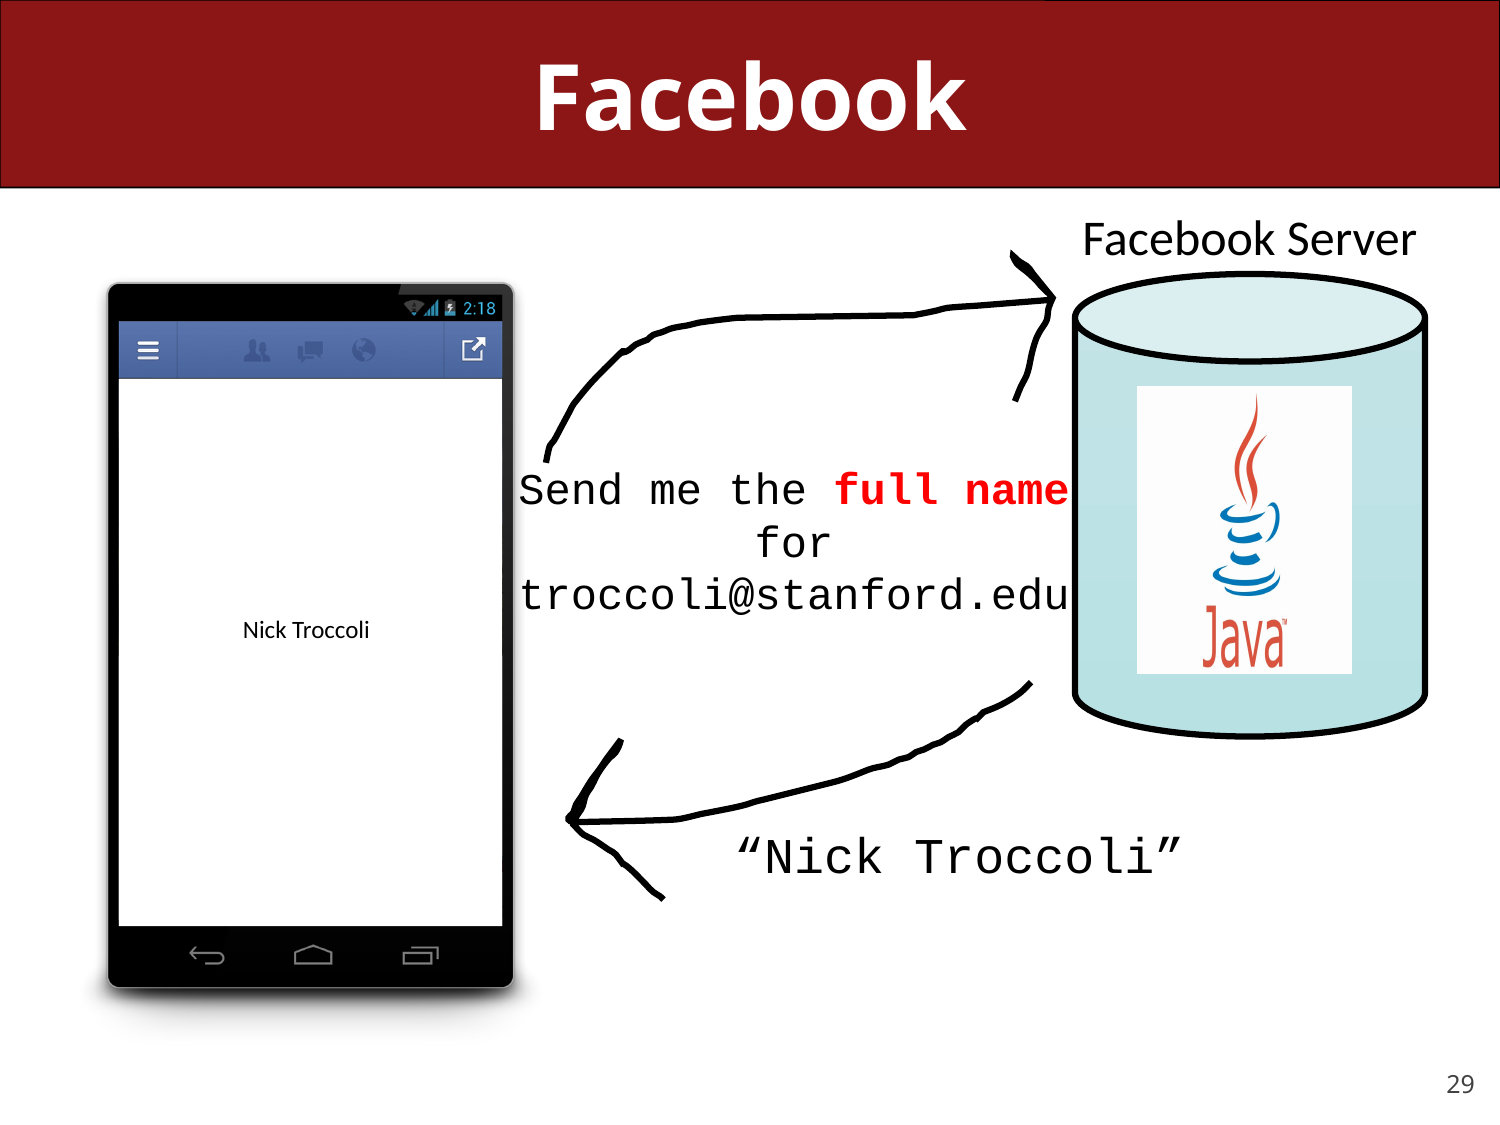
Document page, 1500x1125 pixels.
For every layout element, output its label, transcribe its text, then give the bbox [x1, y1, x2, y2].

text_box [547, 254, 1054, 453]
text_box Send me the full name for troccoli@stanford.edu [546, 453, 1094, 626]
text_box [567, 739, 626, 867]
text_box Facebook Server [1067, 198, 1433, 273]
picture [1137, 386, 1352, 674]
text_box “Nick Troccoli” [626, 815, 1292, 891]
text_box [1074, 273, 1426, 738]
picture [74, 274, 546, 1051]
text_box [694, 681, 1032, 815]
title Facebook [75, 0, 1425, 188]
text_box [651, 891, 679, 901]
